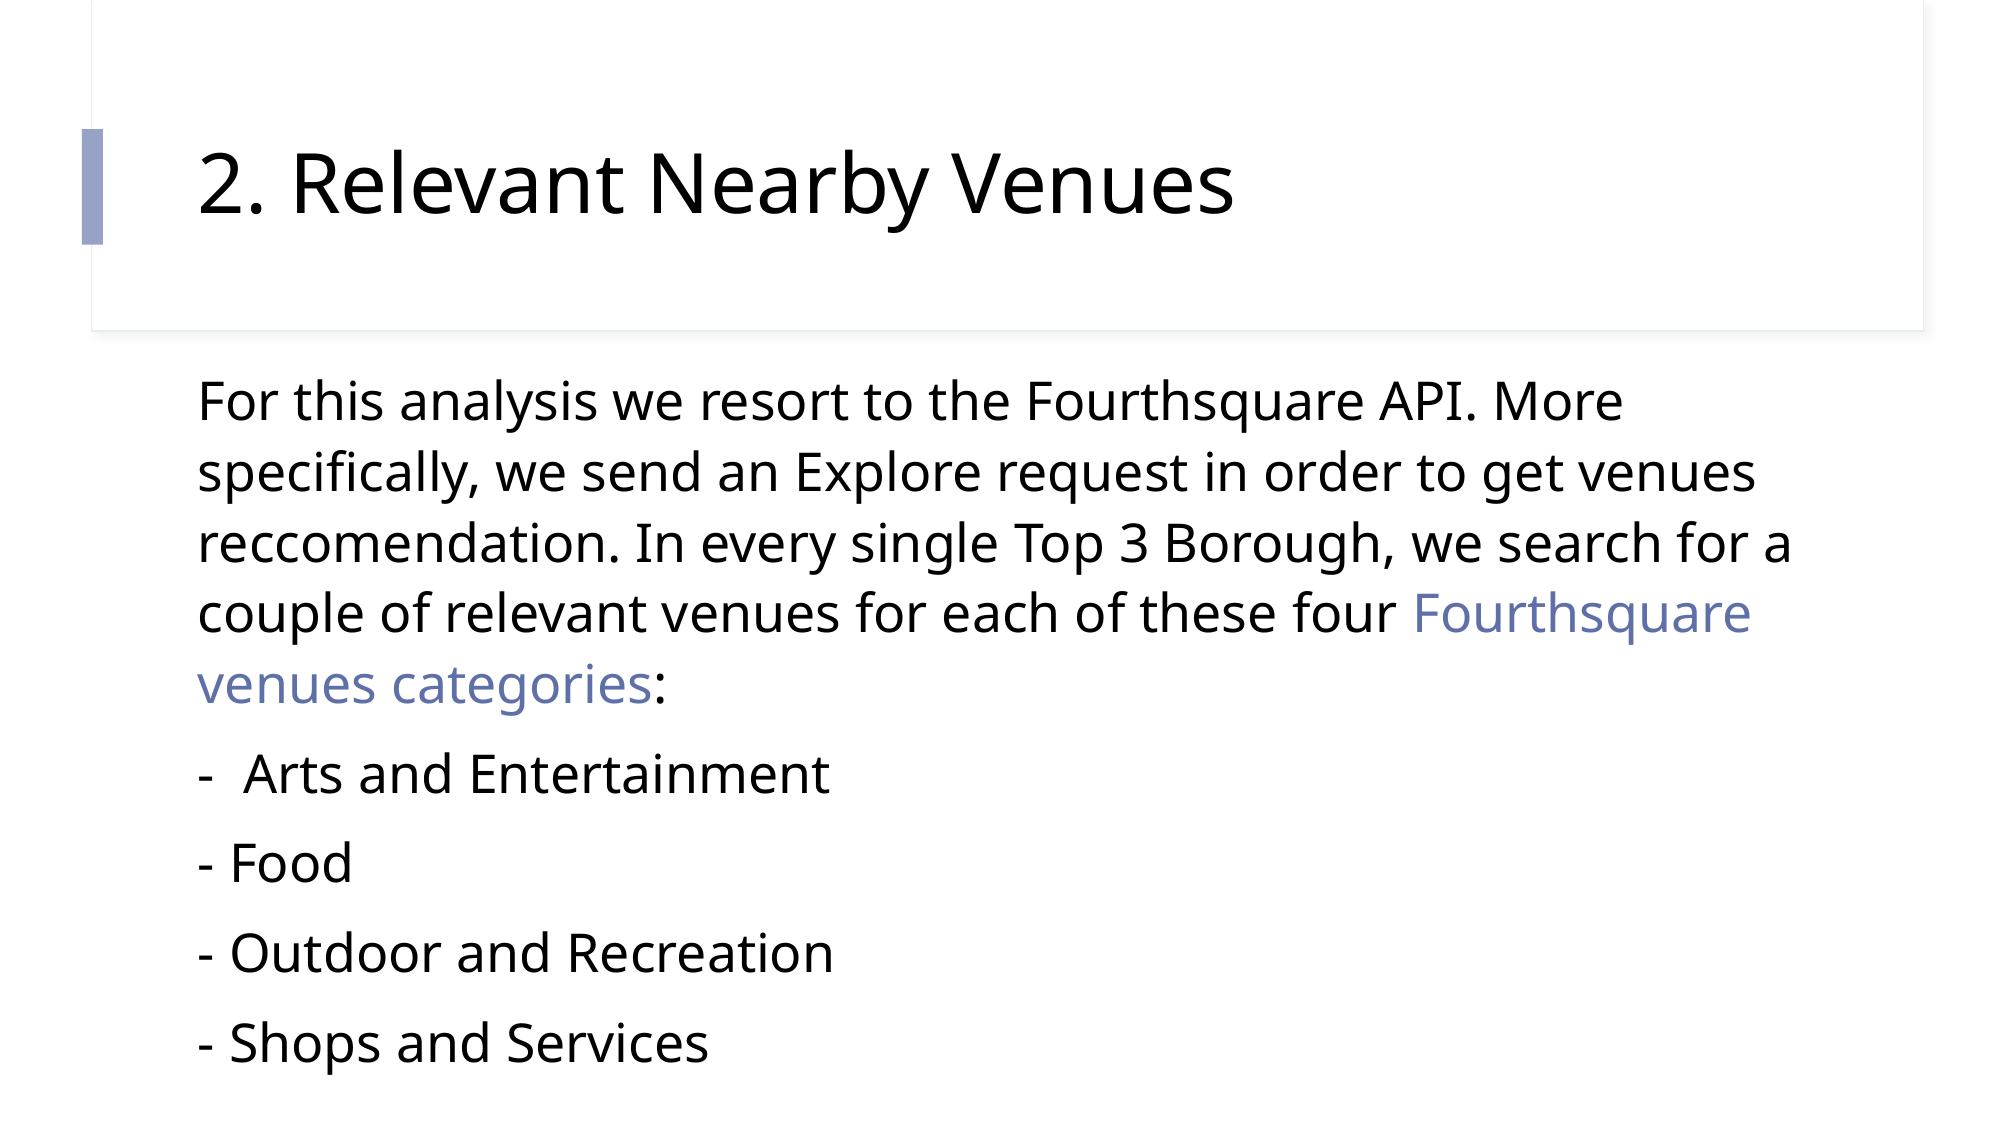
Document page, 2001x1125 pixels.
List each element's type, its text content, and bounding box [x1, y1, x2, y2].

title 2. Relevant Nearby Venues [183, 90, 1851, 284]
list For this analysis we resort to the Fourthsquare API. More specifically, we send an Explore request in order to get venues reccomendation. In every single Top 3 Borough, we search for a couple of relevant venues for each of these four Fourthsquare venues categories: - Arts and Entertainment - Food - Outdoor and Recreation - Shops and Services [183, 353, 1851, 1088]
